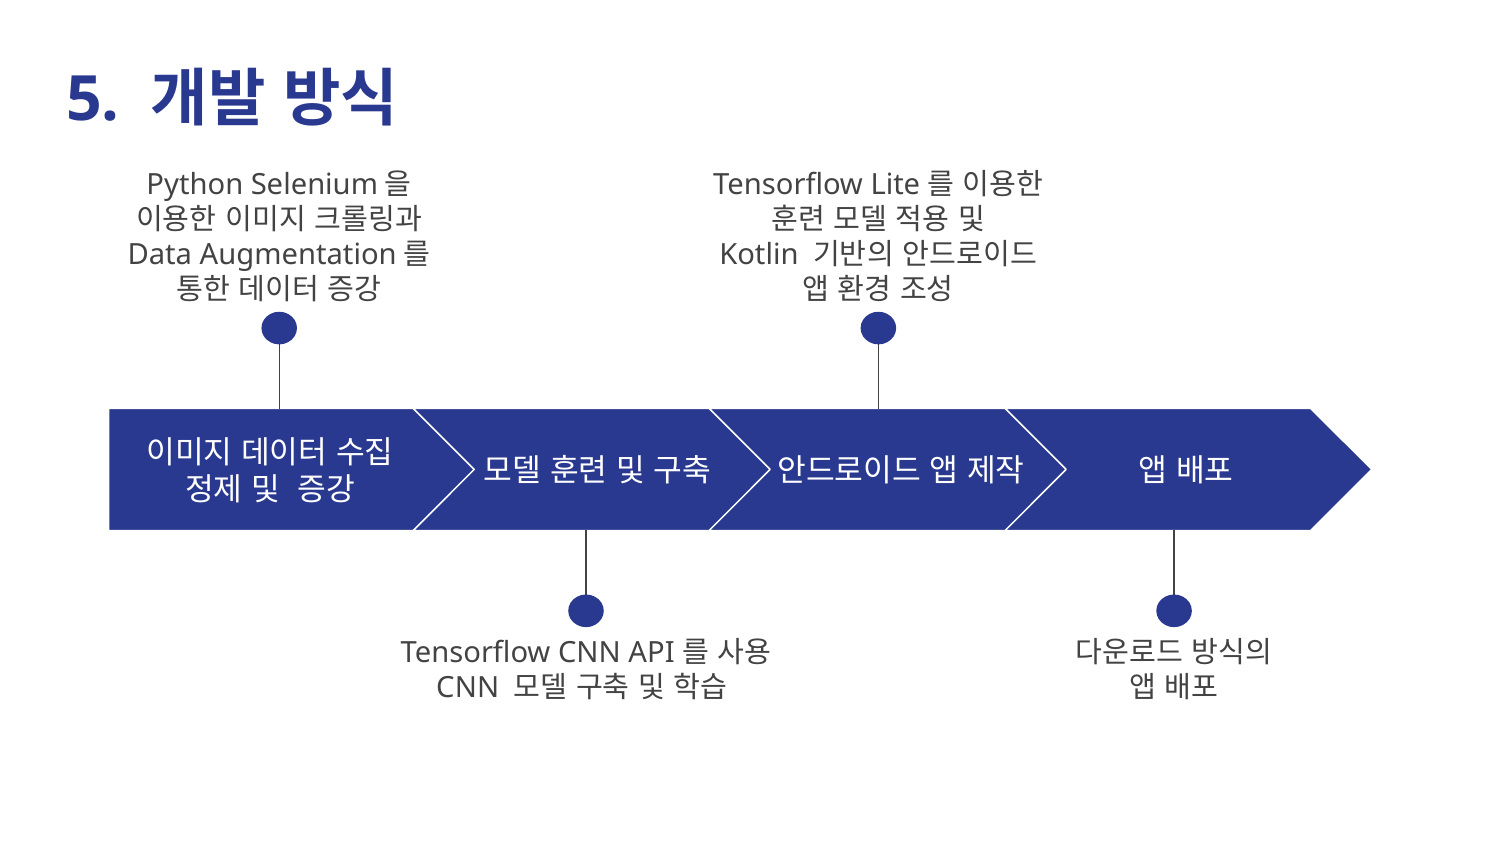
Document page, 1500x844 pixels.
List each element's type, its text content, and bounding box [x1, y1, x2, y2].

list Tensorflow CNN API를 사용 CNN 모델 구축 및 학습 [364, 629, 808, 707]
text_box [413, 485, 730, 531]
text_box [567, 529, 604, 628]
list Python Selenium을 이용한 이미지 크롤링과 Data Augmentation를 통한 데이터 증강 [96, 161, 463, 310]
list 안드로이드 앱 제작 [741, 430, 1026, 508]
text_box [1005, 408, 1333, 430]
text_box [709, 498, 1026, 531]
list 다운로드 방식의 앱 배포 [1011, 629, 1337, 707]
list 이미지 데이터 수집 정제 및 증강 [114, 430, 425, 508]
list 앱 배포 [1026, 430, 1345, 508]
list Tensorflow Lite를 이용한 훈련 모델 적용 및 Kotlin 기반의 안드로이드 앱 환경 조성 [686, 161, 1071, 310]
text_box [413, 408, 729, 454]
text_box [108, 408, 458, 531]
text_box [709, 408, 1025, 441]
text_box [1345, 442, 1372, 497]
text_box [1156, 529, 1193, 628]
text_box [1005, 508, 1334, 531]
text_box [860, 311, 897, 410]
list 모델 훈련 및 구축 [458, 430, 741, 508]
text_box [261, 311, 298, 410]
title 5. 개발 방식 [51, 42, 1449, 143]
